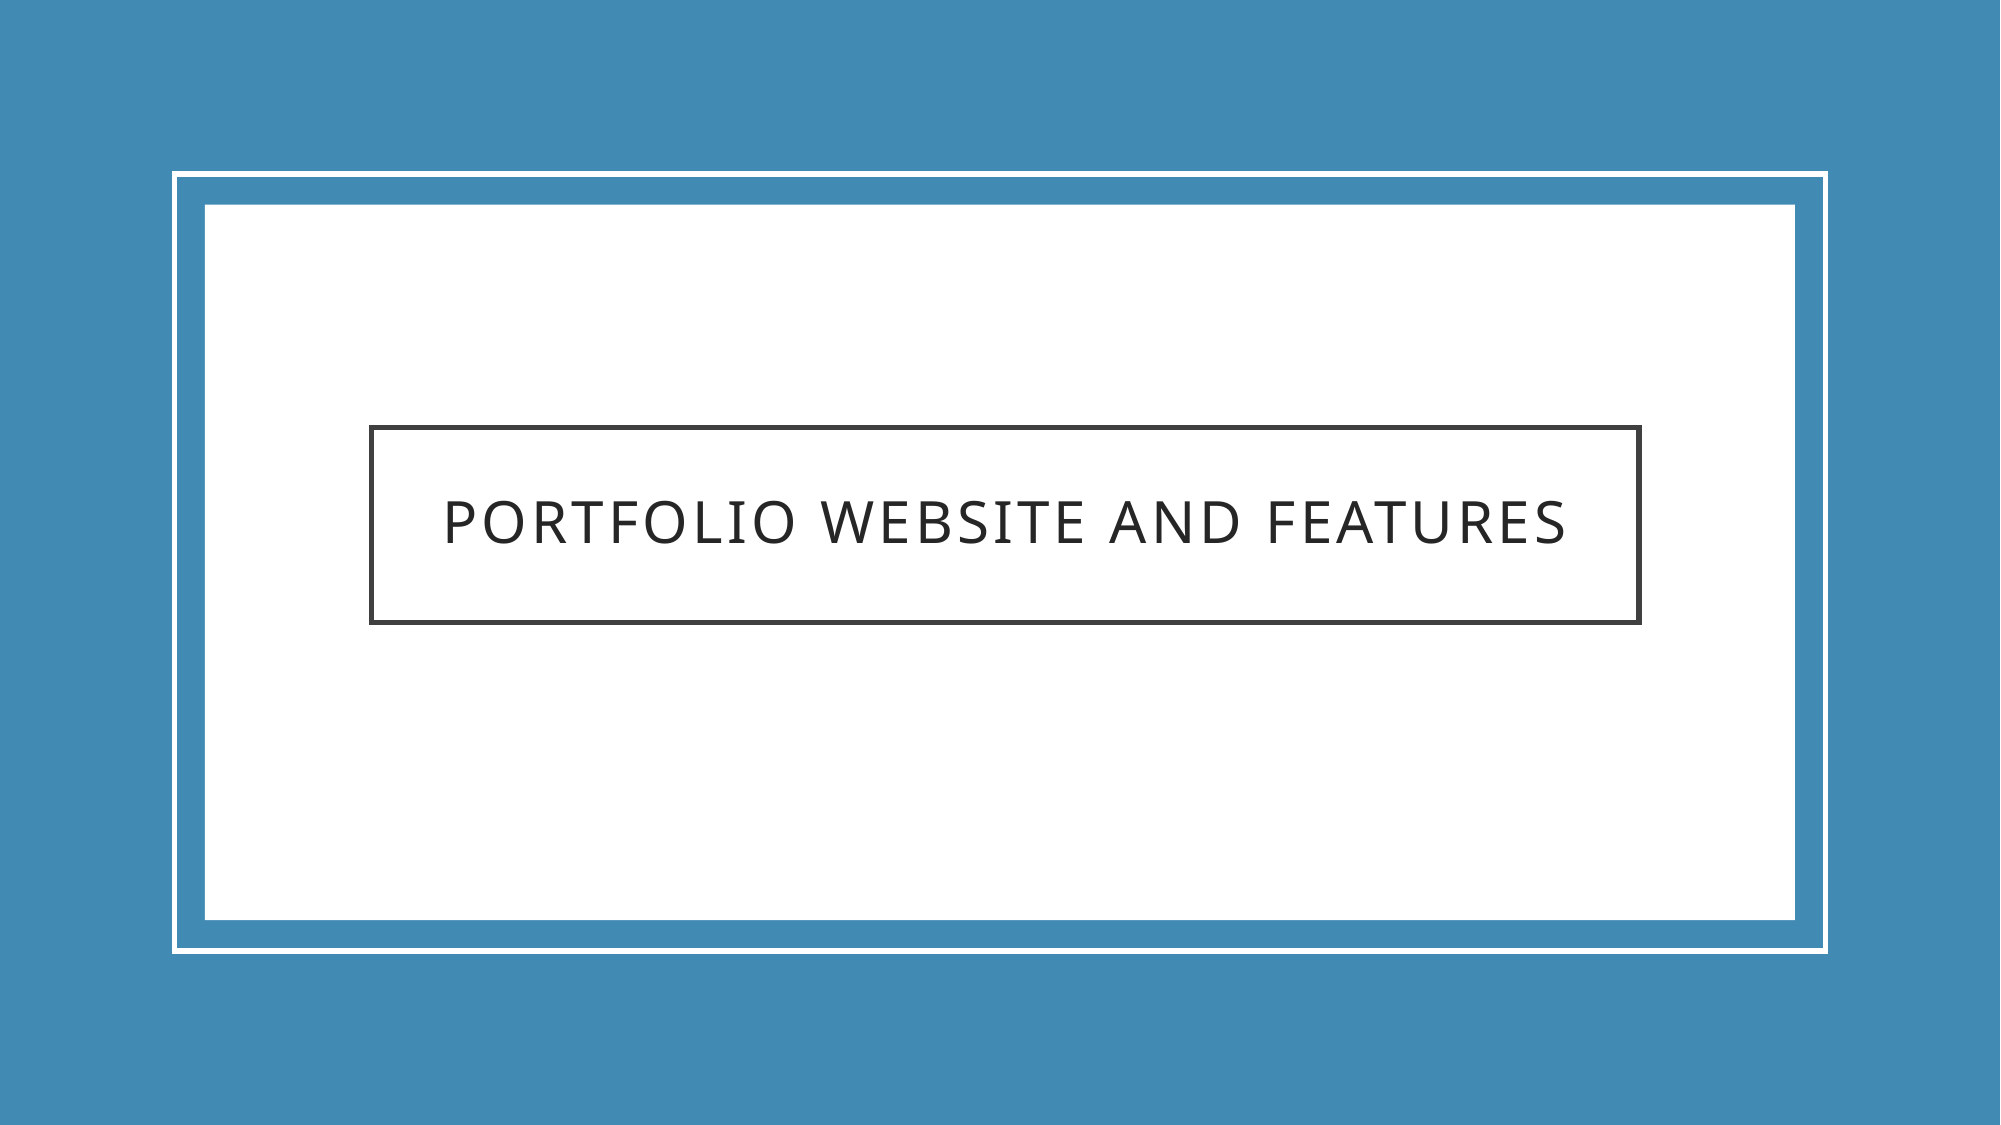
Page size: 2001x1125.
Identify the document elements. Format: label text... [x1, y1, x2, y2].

title Portfolio Website and Features [369, 425, 1642, 625]
text_box [173, 173, 1827, 952]
text_box [0, 0, 2000, 1125]
